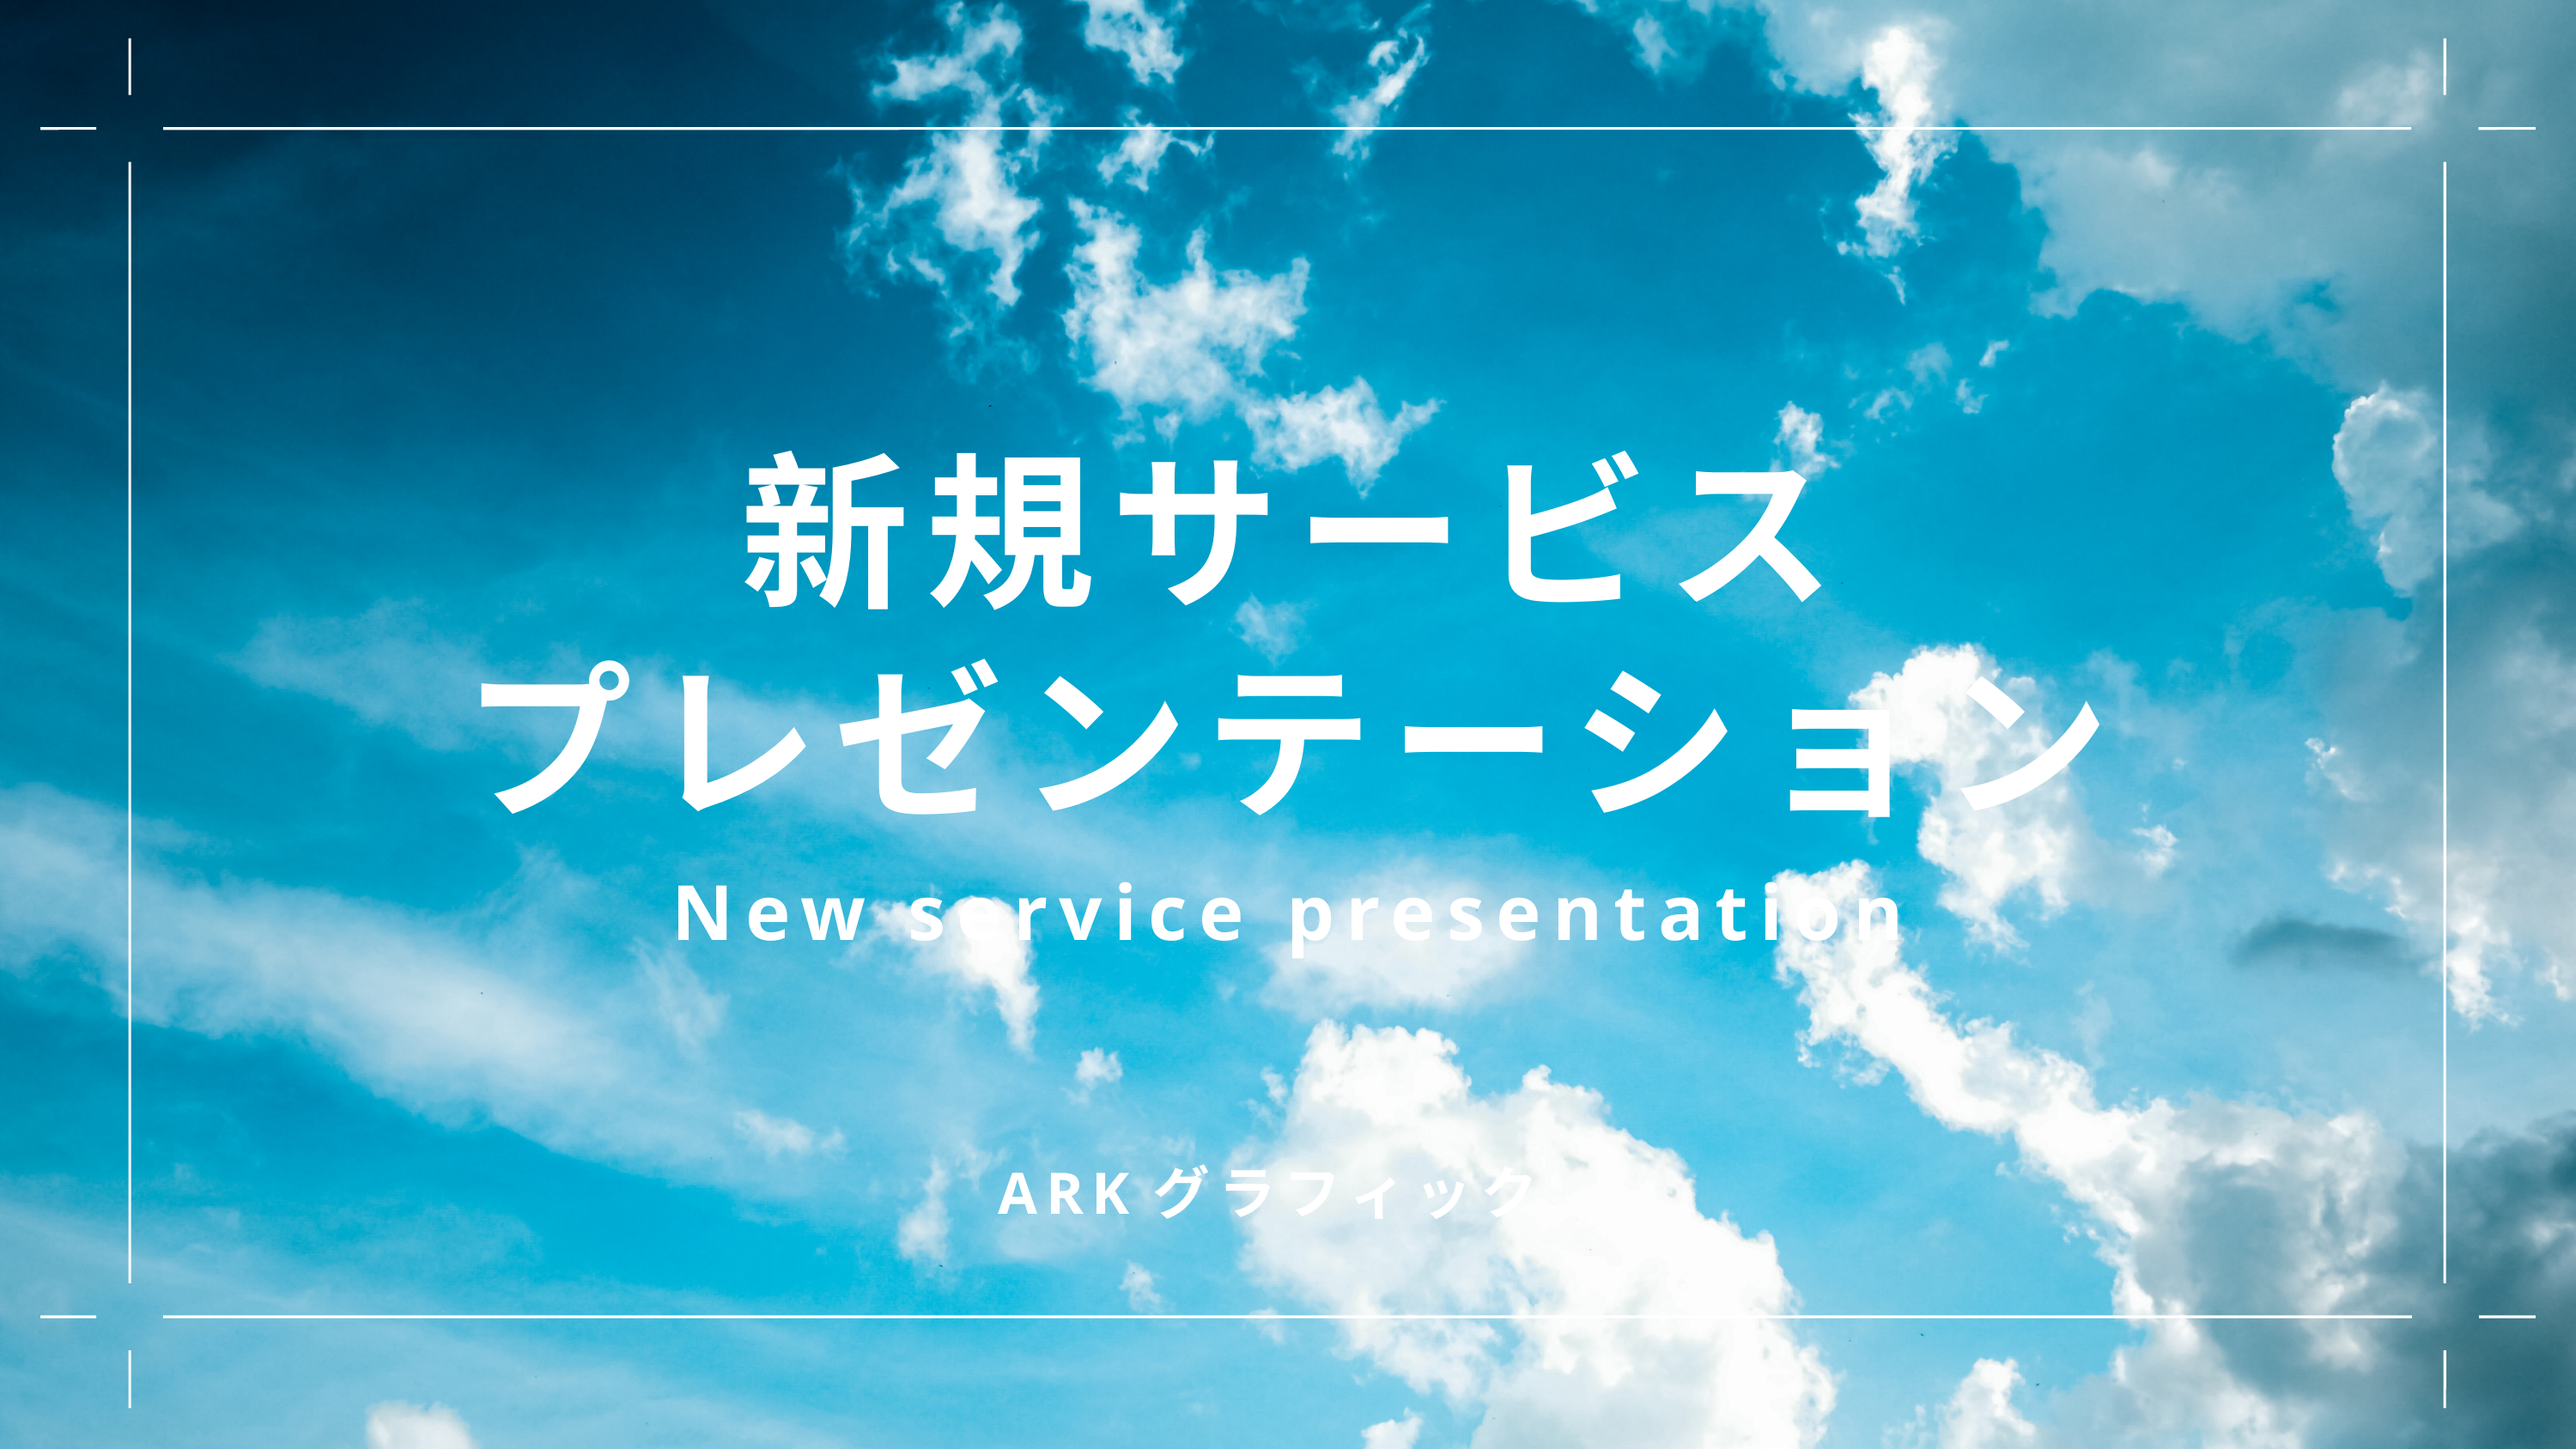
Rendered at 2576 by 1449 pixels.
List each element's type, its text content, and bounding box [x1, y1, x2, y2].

text_box 新規サービス プレゼンテーション [1, 419, 2576, 834]
text_box ARKグラフィック [422, 1134, 2114, 1226]
text_box New service presentation [1, 834, 2576, 956]
text_box [0, 0, 2576, 1449]
